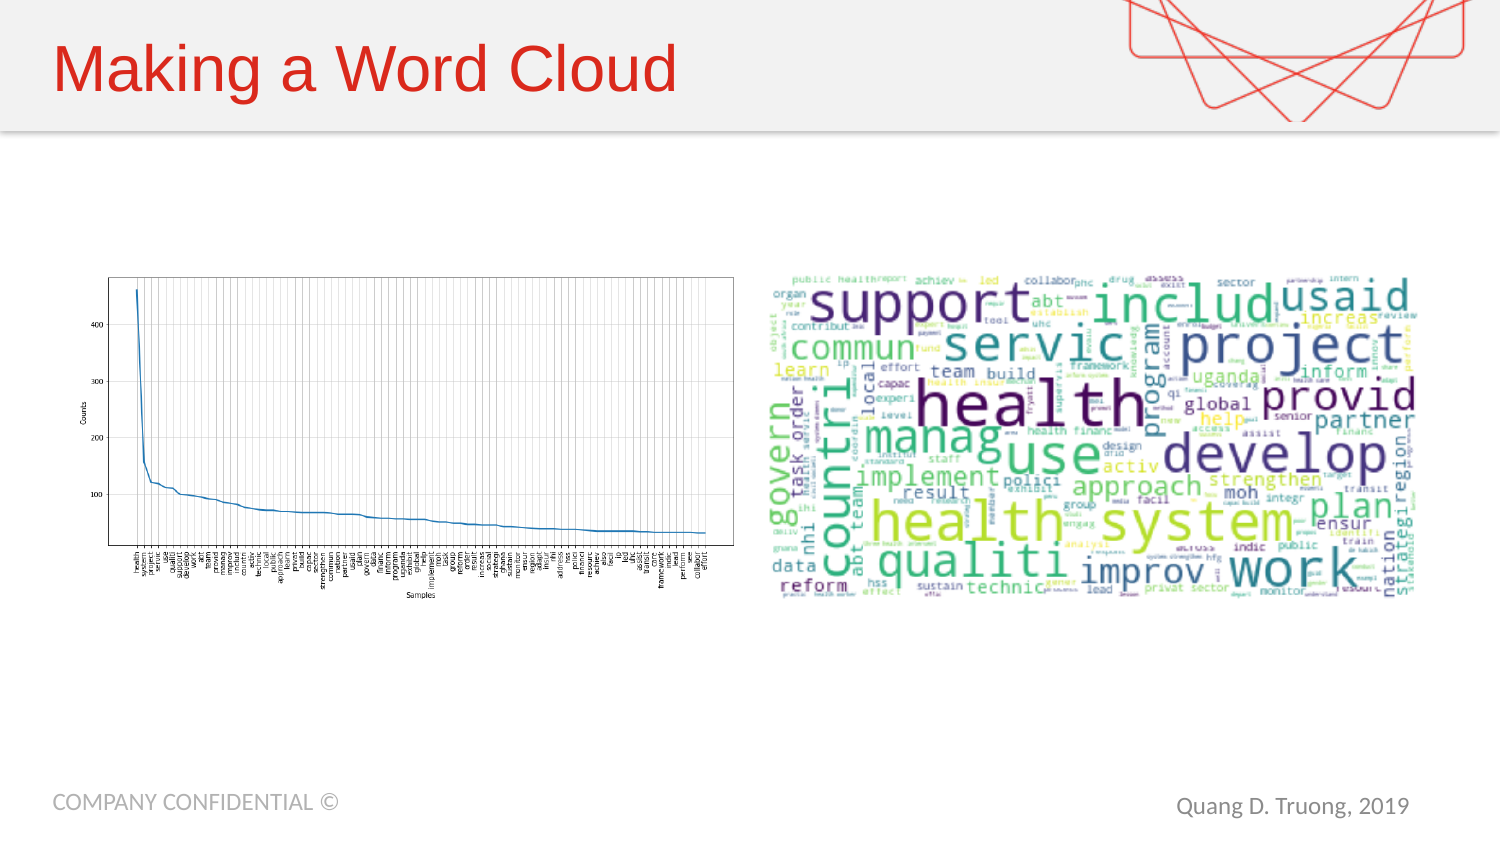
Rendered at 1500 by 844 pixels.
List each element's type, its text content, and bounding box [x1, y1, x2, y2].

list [74, 273, 738, 603]
footer COMPANY CONFIDENTIAL © [37, 778, 513, 823]
slide_number Quang D. Truong, 2019 [1074, 782, 1425, 827]
title Making a Word Cloud [37, 18, 1388, 113]
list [762, 269, 1426, 607]
